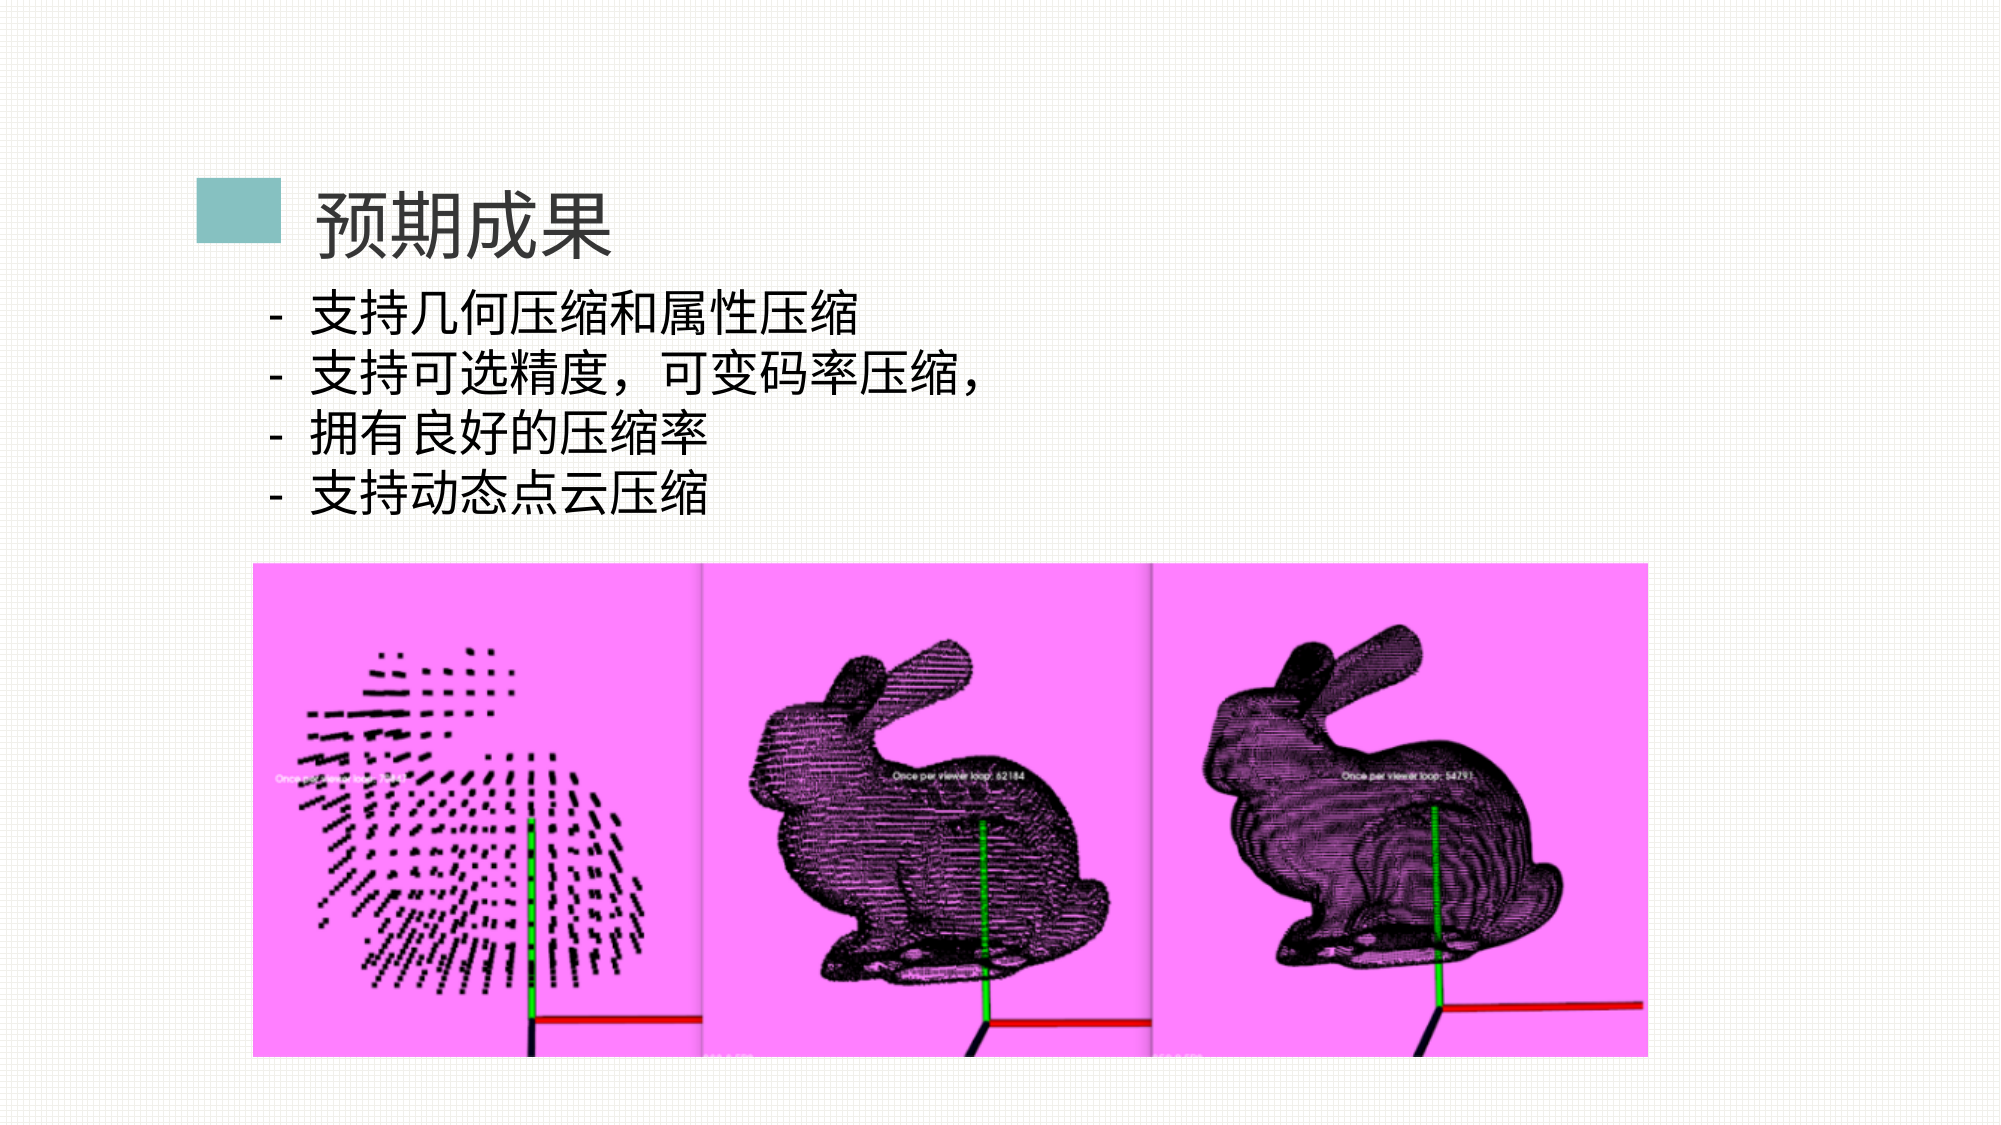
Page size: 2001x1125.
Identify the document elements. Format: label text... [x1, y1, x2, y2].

text_box - 支持几何压缩和属性压缩 - 支持可选精度，可变码率压缩， - 拥有良好的压缩率 - 支持动态点云压缩 [253, 274, 1489, 529]
text_box [196, 177, 282, 244]
text_box 预期成果 [299, 125, 1476, 274]
picture [253, 562, 1648, 1057]
